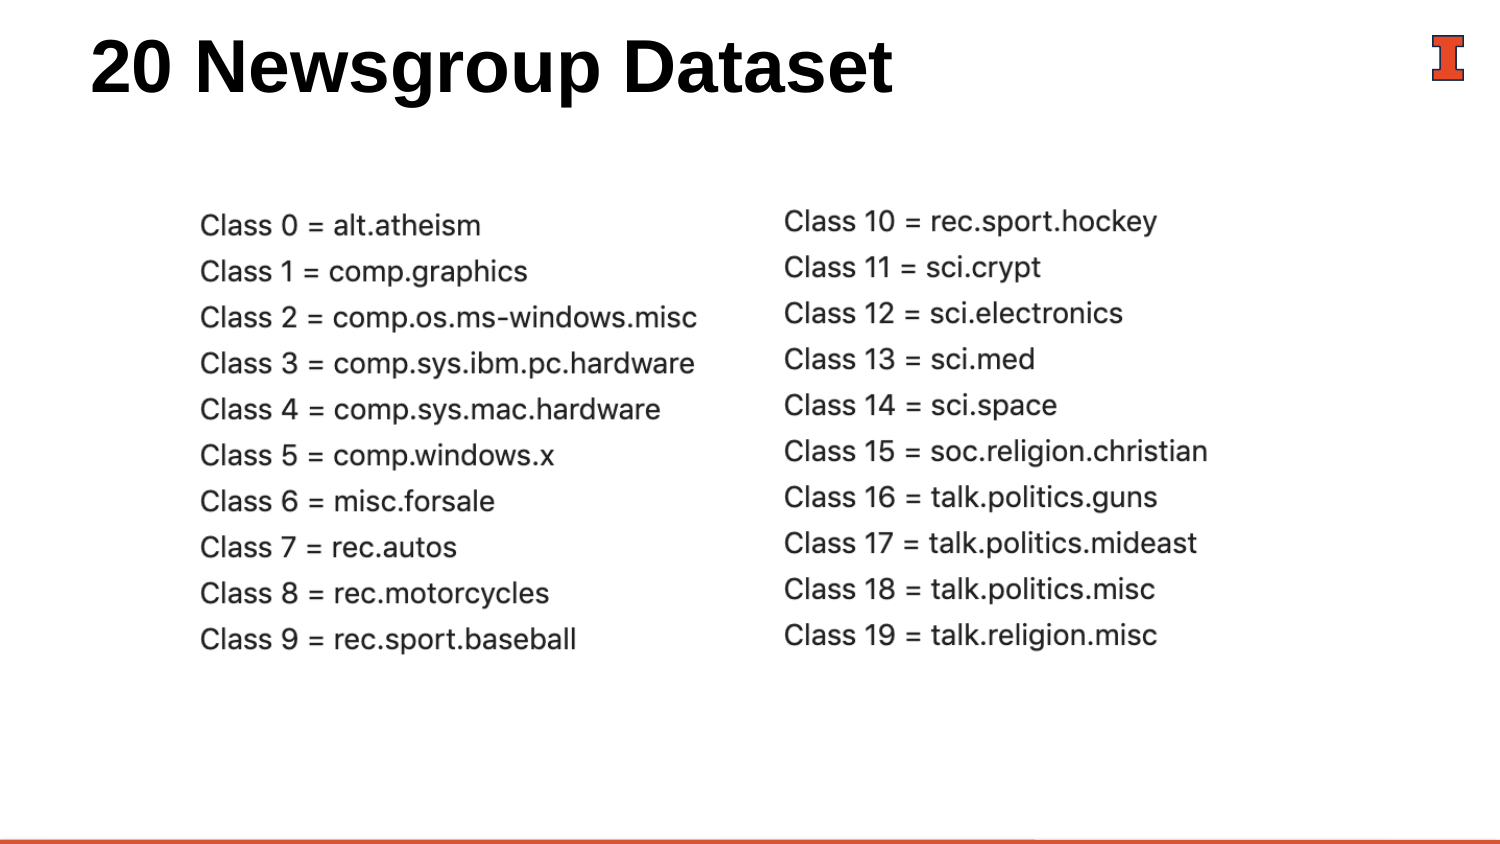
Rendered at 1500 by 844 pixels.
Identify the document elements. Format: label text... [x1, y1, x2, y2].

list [192, 202, 716, 666]
picture [1432, 35, 1464, 81]
picture [777, 202, 1239, 666]
title 20 Newsgroup Dataset [75, 10, 1404, 128]
